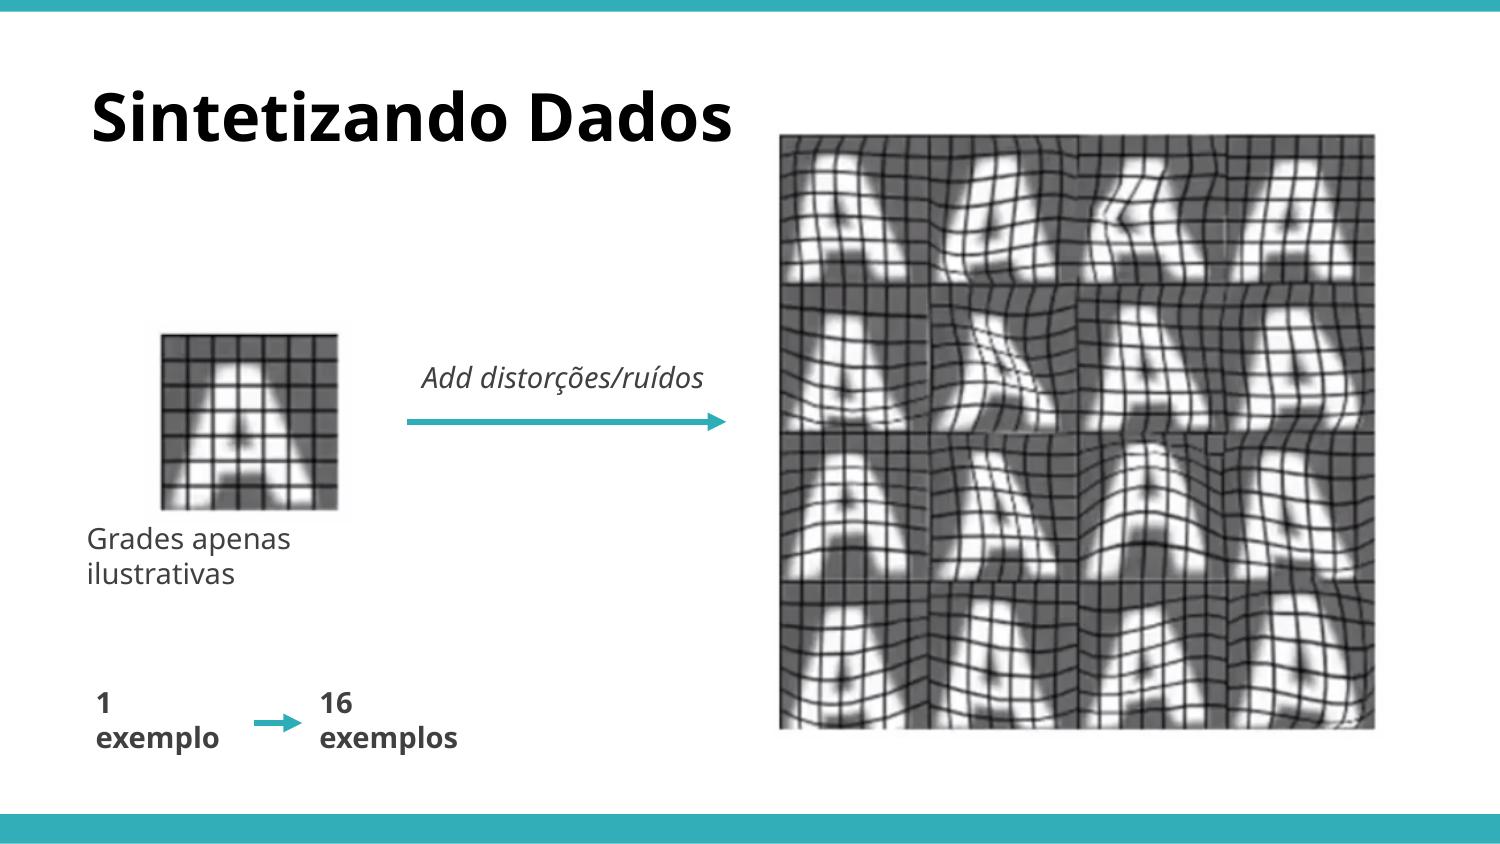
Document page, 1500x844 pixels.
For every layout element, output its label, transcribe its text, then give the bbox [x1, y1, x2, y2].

text_box Add distorções/ruídos [407, 345, 727, 408]
text_box Grades apenas ilustrativas [71, 524, 462, 587]
text_box Sintetizando Dados [76, 67, 1105, 162]
text_box 1 exemplo [80, 688, 259, 751]
picture [773, 126, 1384, 740]
picture [143, 320, 352, 523]
text_box 16 exemplos [304, 688, 514, 751]
